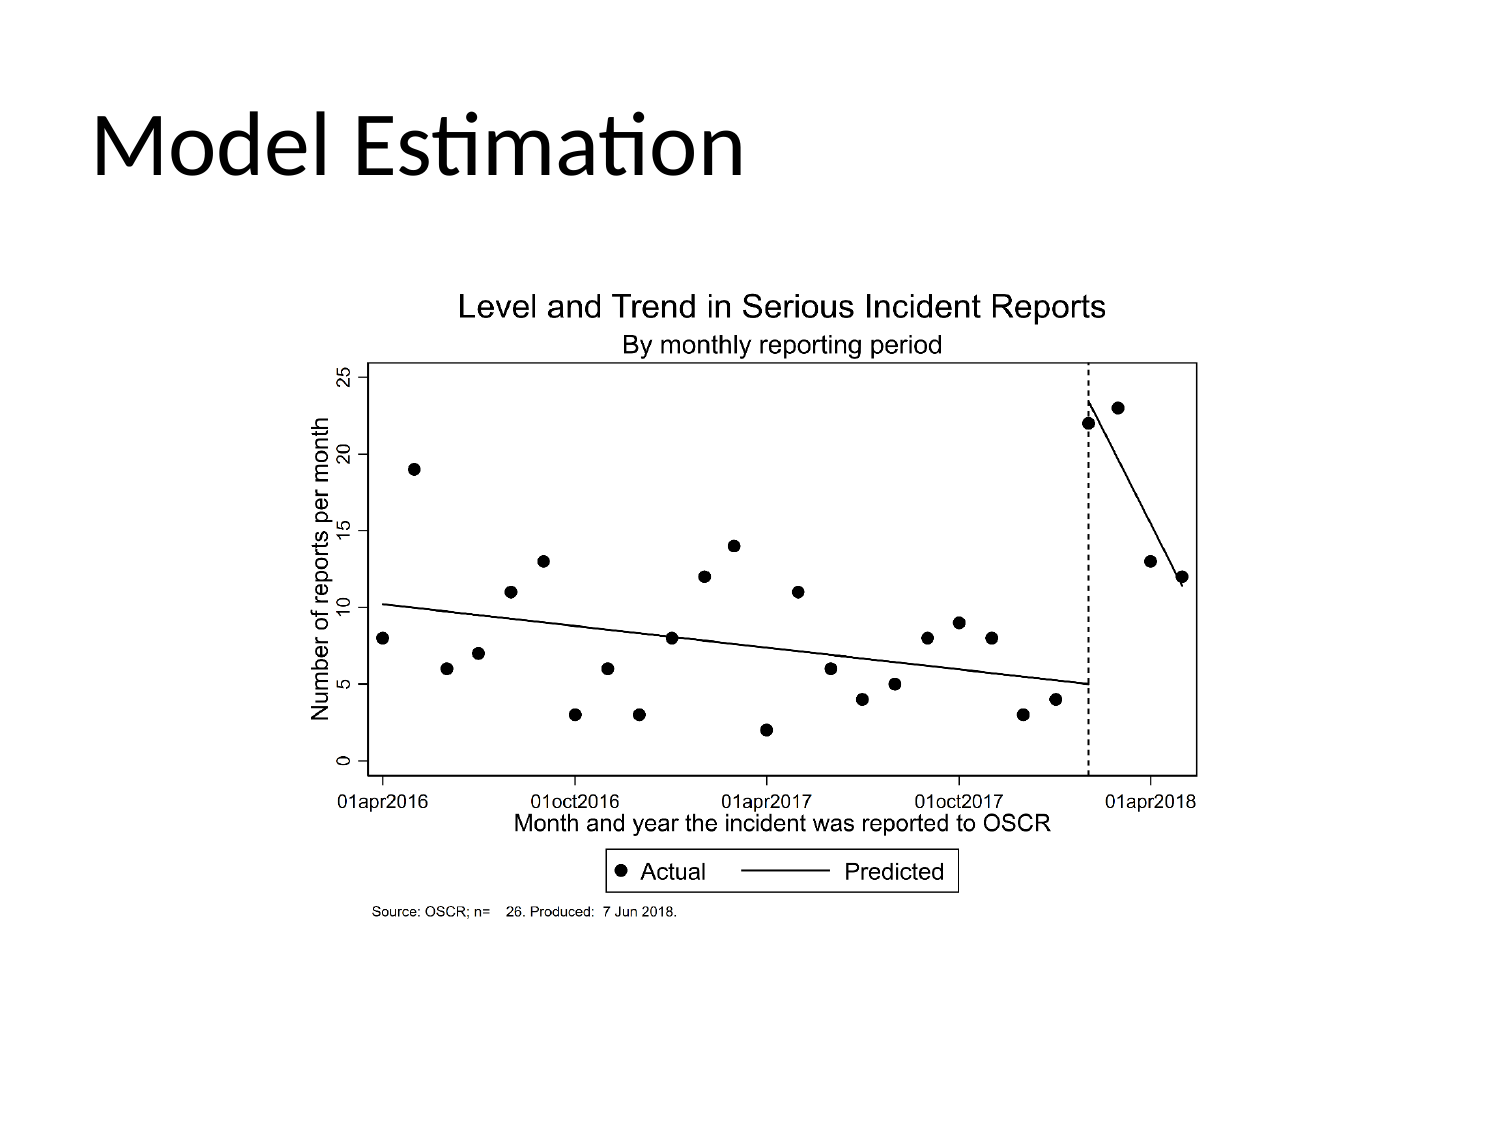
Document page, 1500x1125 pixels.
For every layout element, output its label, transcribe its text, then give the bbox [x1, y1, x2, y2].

picture [279, 262, 1221, 947]
title Model Estimation [75, 45, 1425, 233]
